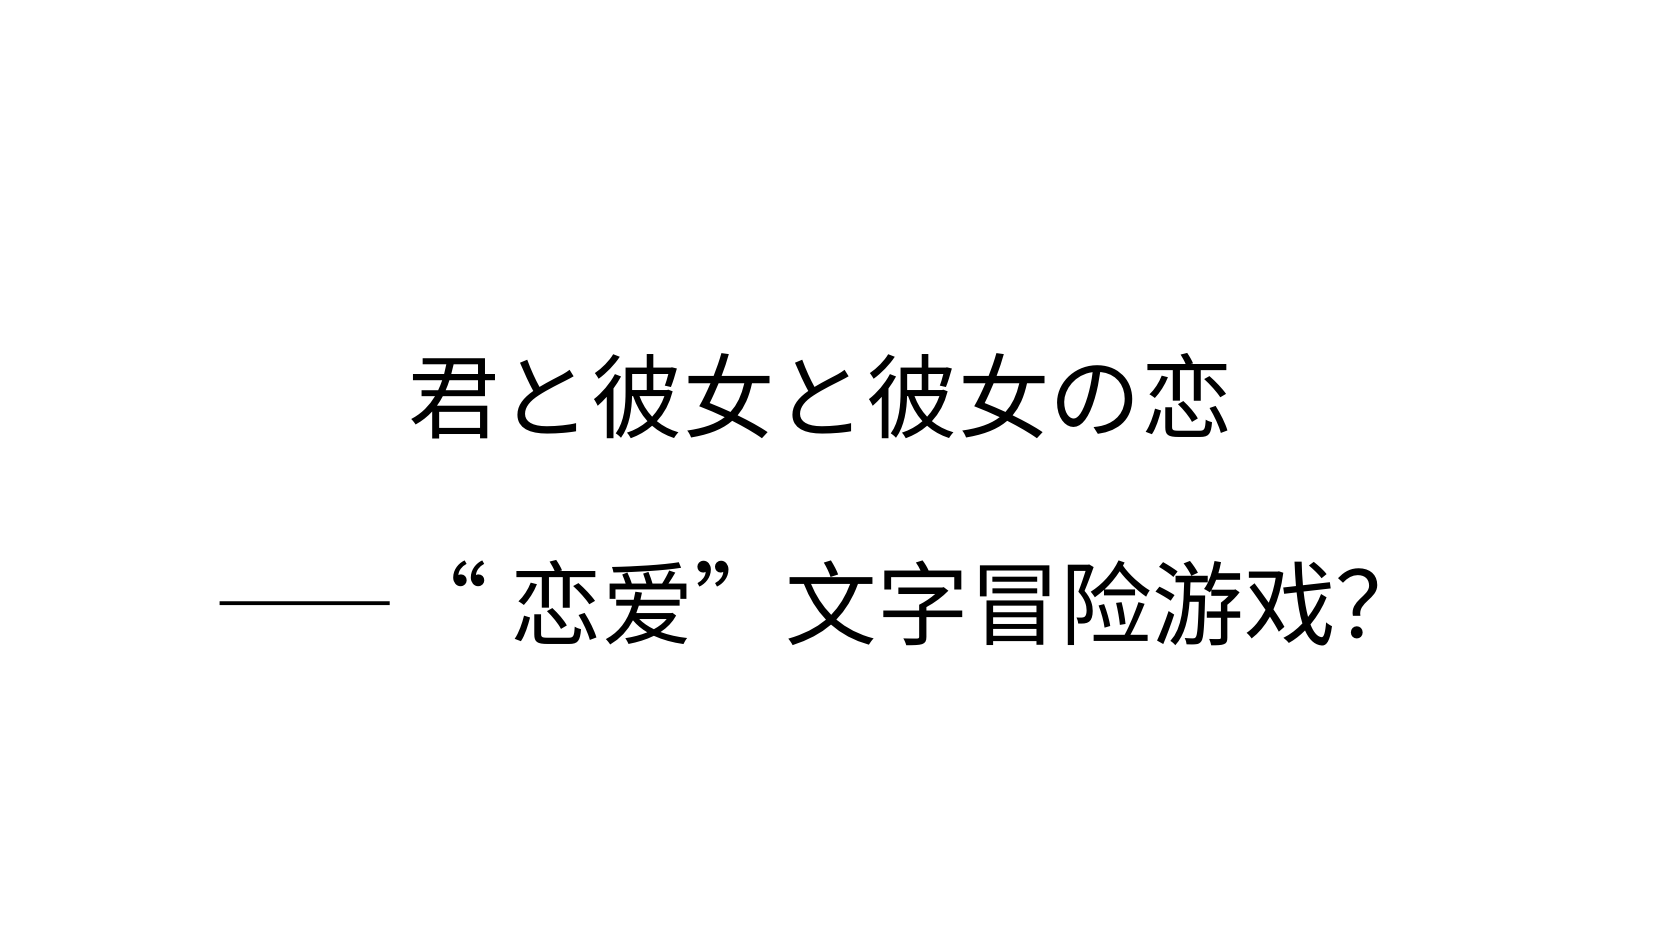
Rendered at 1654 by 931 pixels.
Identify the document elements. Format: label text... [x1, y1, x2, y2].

text_box ——“恋爱”文字冒险游戏？ [76, 523, 1565, 680]
title 君と彼女と彼女の恋 [76, 317, 1565, 473]
